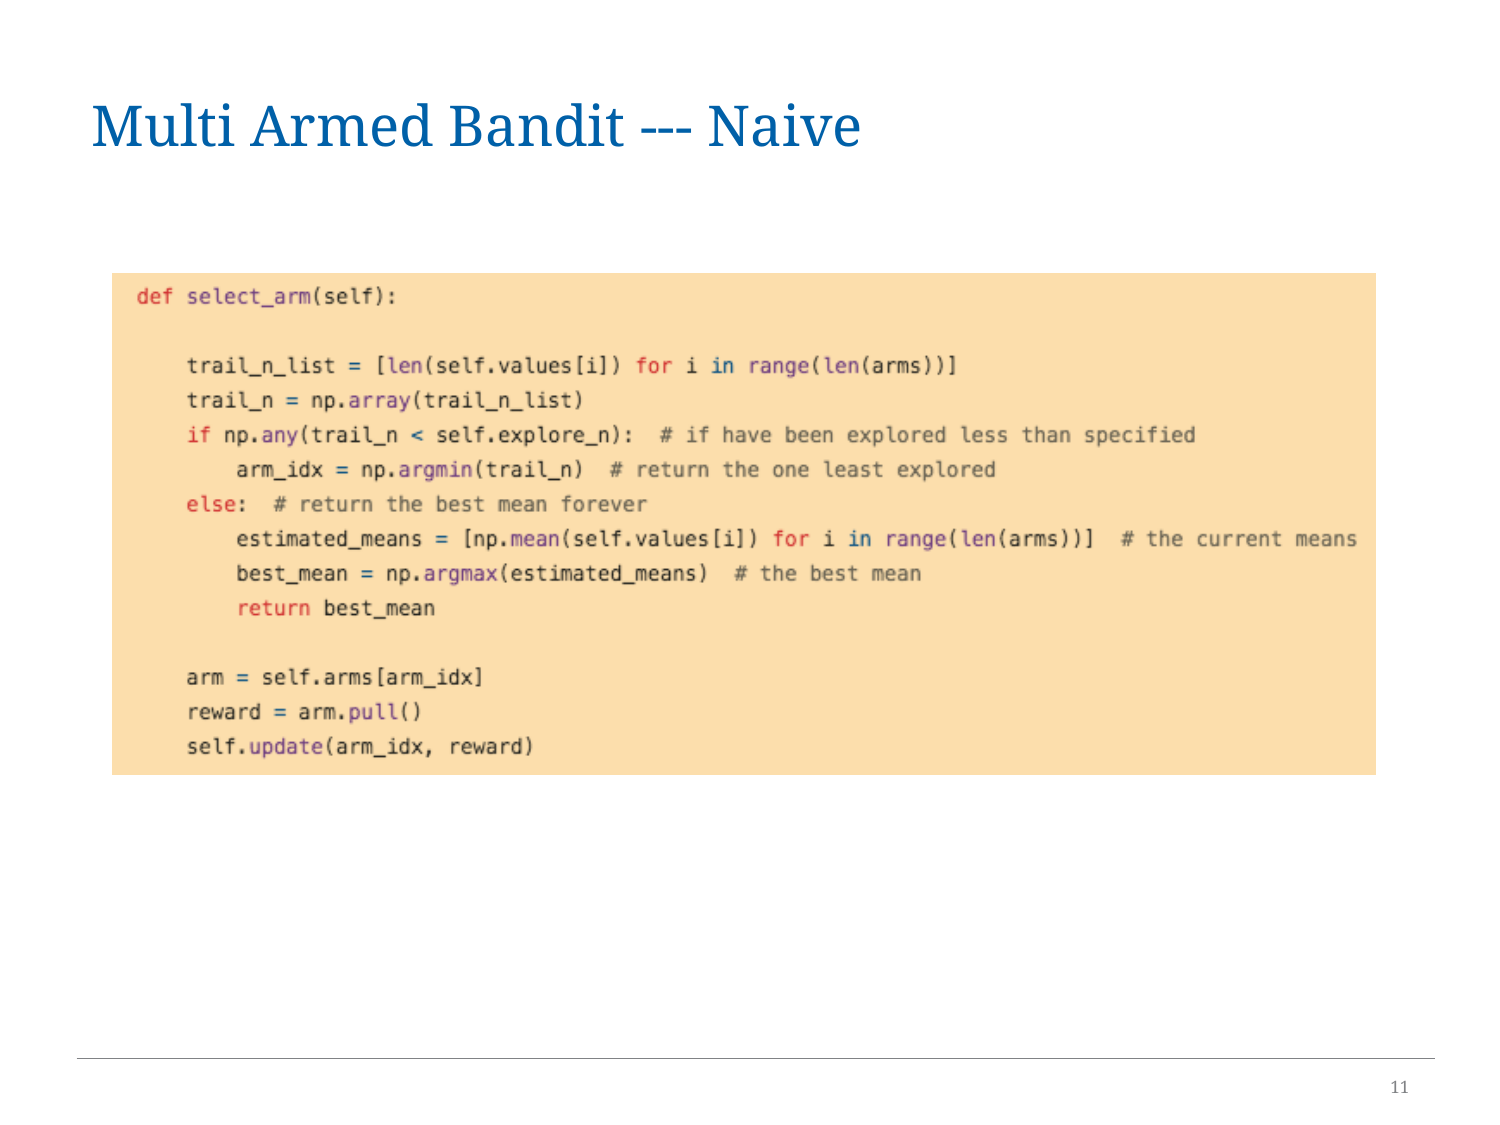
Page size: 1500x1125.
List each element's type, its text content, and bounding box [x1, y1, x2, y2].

title Multi Armed Bandit --- Naive [76, 54, 1427, 194]
slide_number 11 [1175, 1057, 1425, 1118]
picture [111, 273, 1376, 775]
